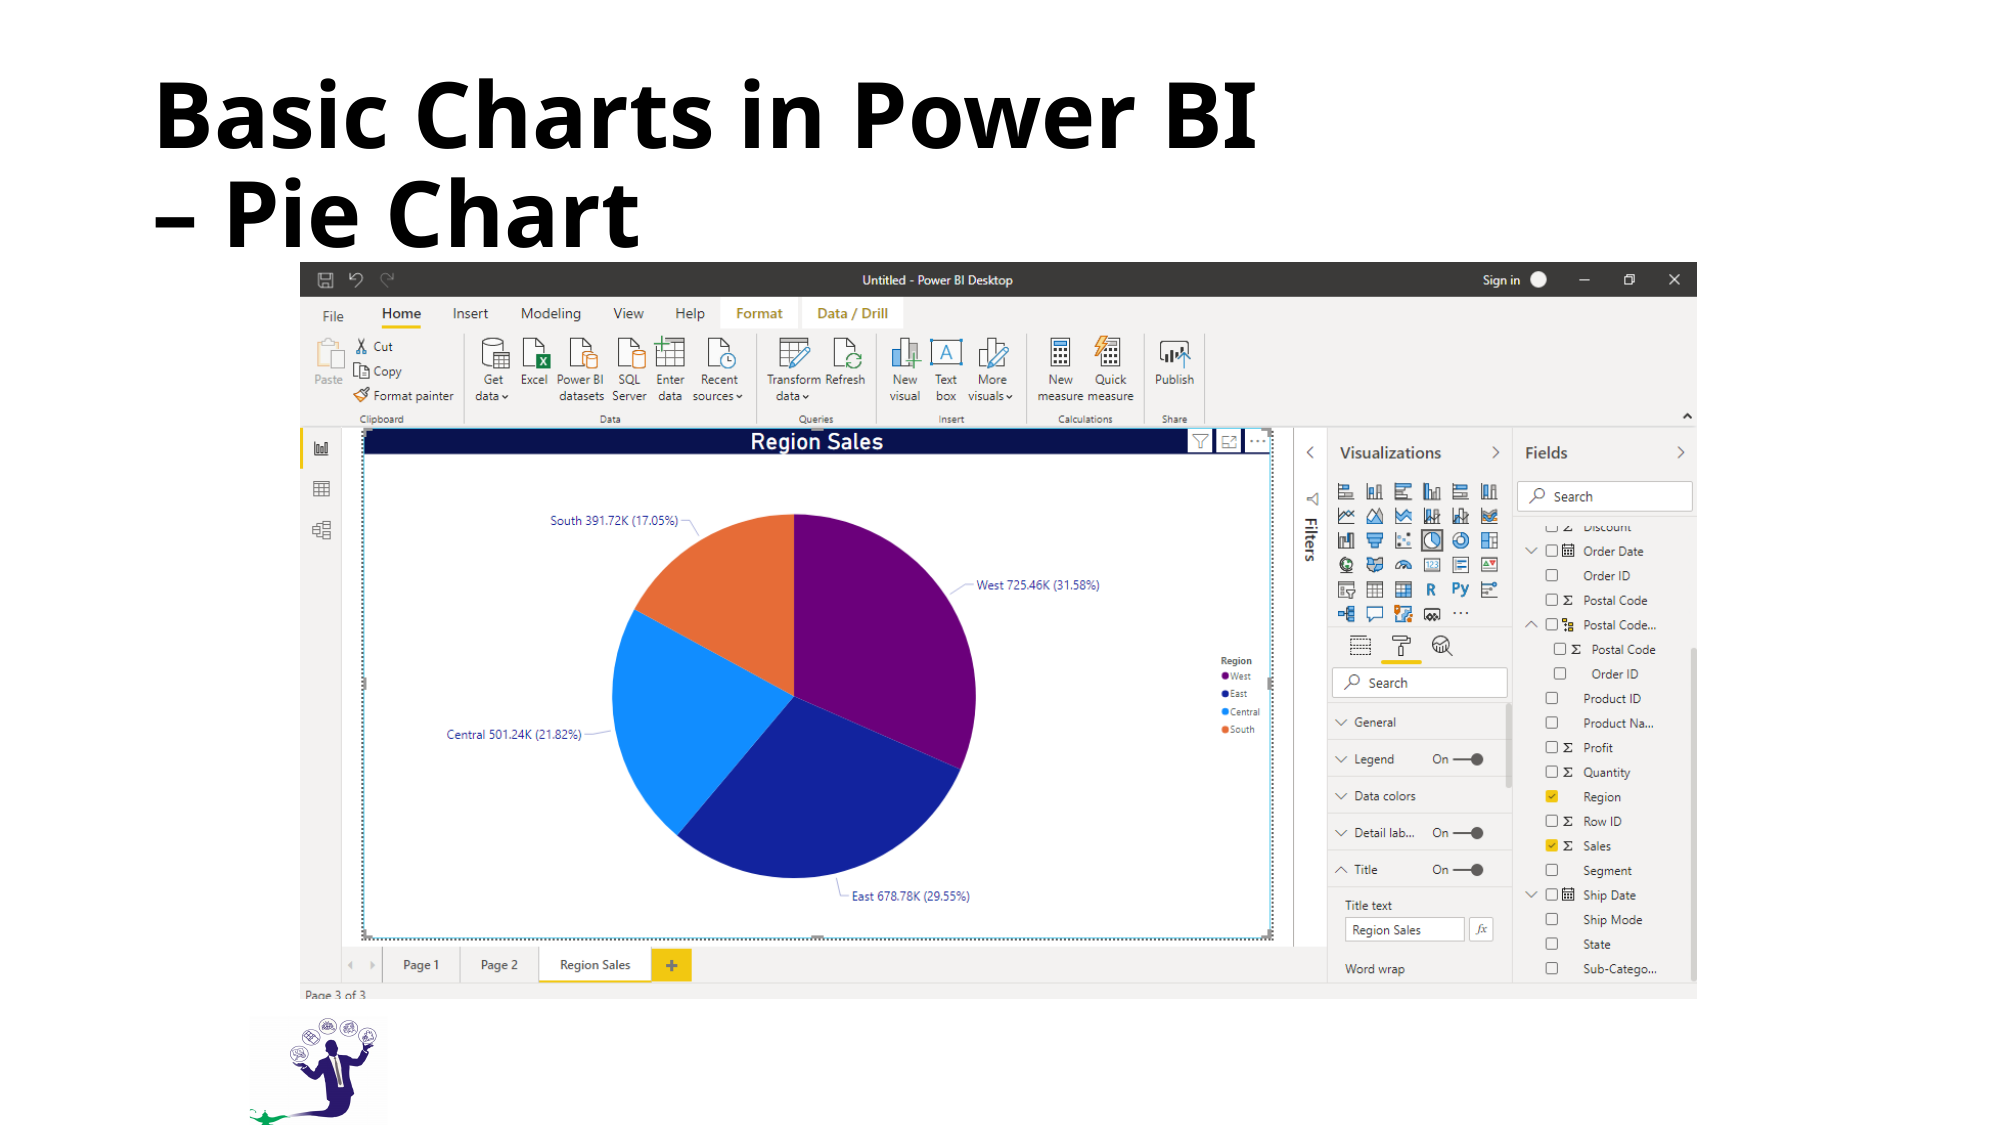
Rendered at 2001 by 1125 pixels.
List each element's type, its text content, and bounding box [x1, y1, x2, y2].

picture [249, 1016, 388, 1125]
picture [299, 262, 1697, 999]
title Basic Charts in Power BI – Pie Chart [137, 59, 1863, 278]
